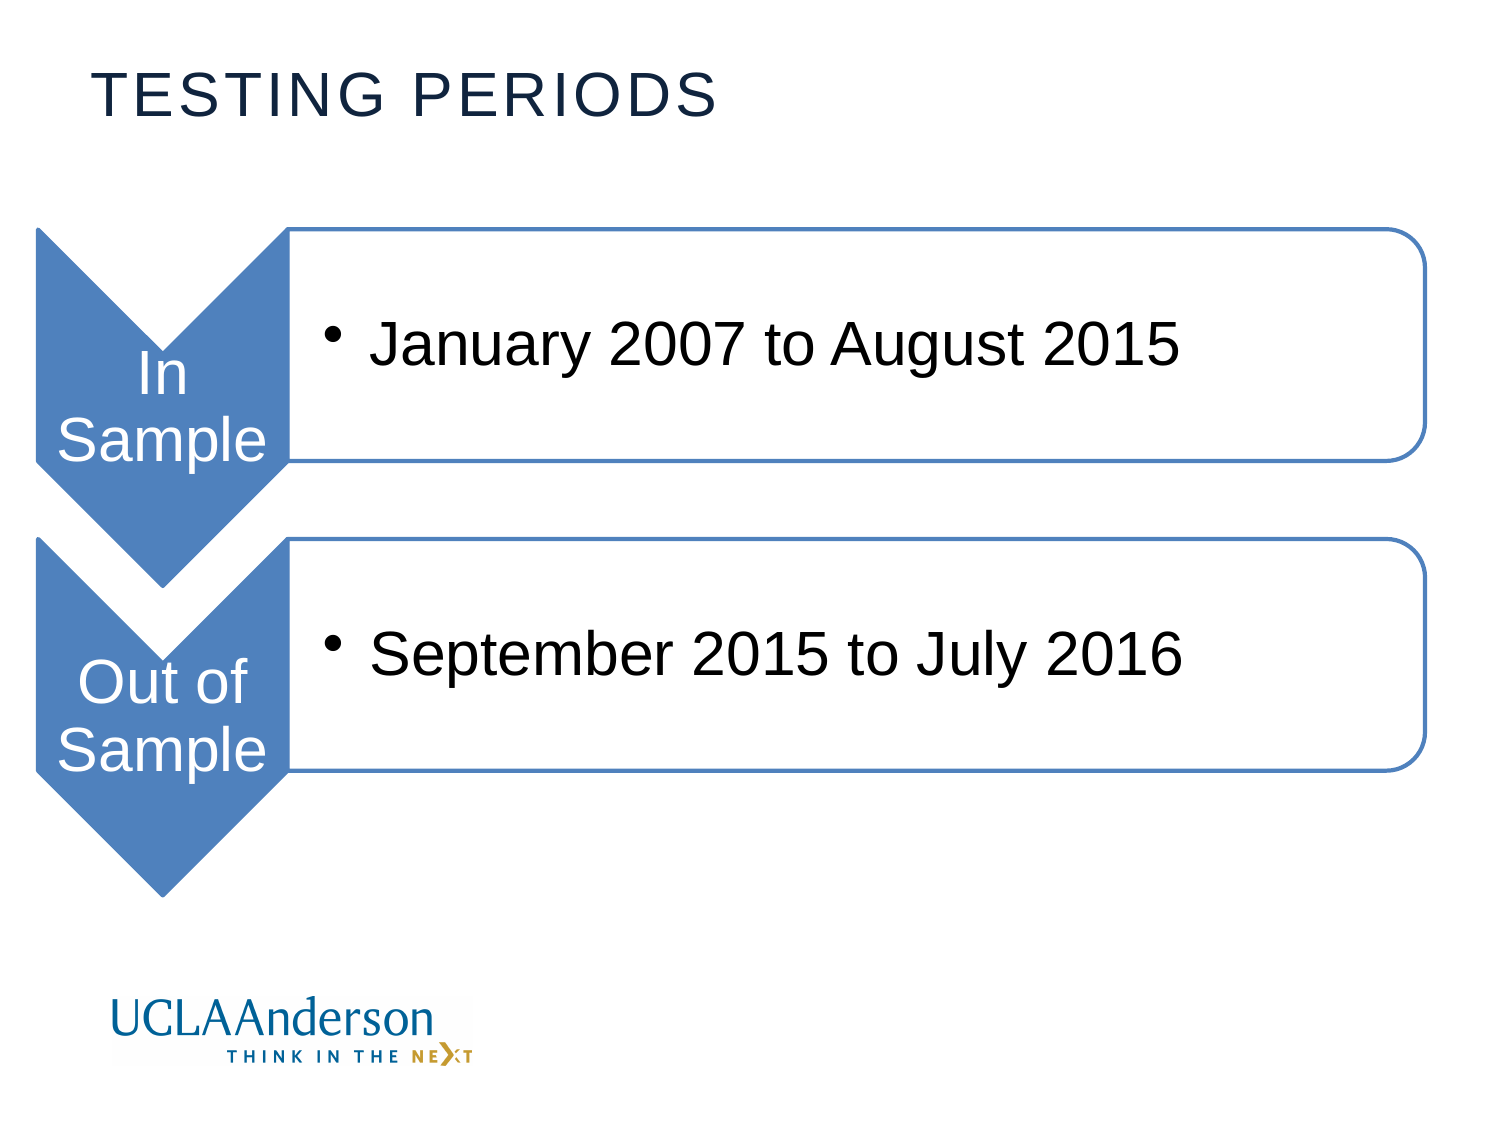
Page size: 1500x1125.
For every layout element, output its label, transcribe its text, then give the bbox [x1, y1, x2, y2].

title Testing periods [75, 28, 1425, 156]
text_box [37, 228, 1426, 897]
picture [112, 996, 473, 1066]
